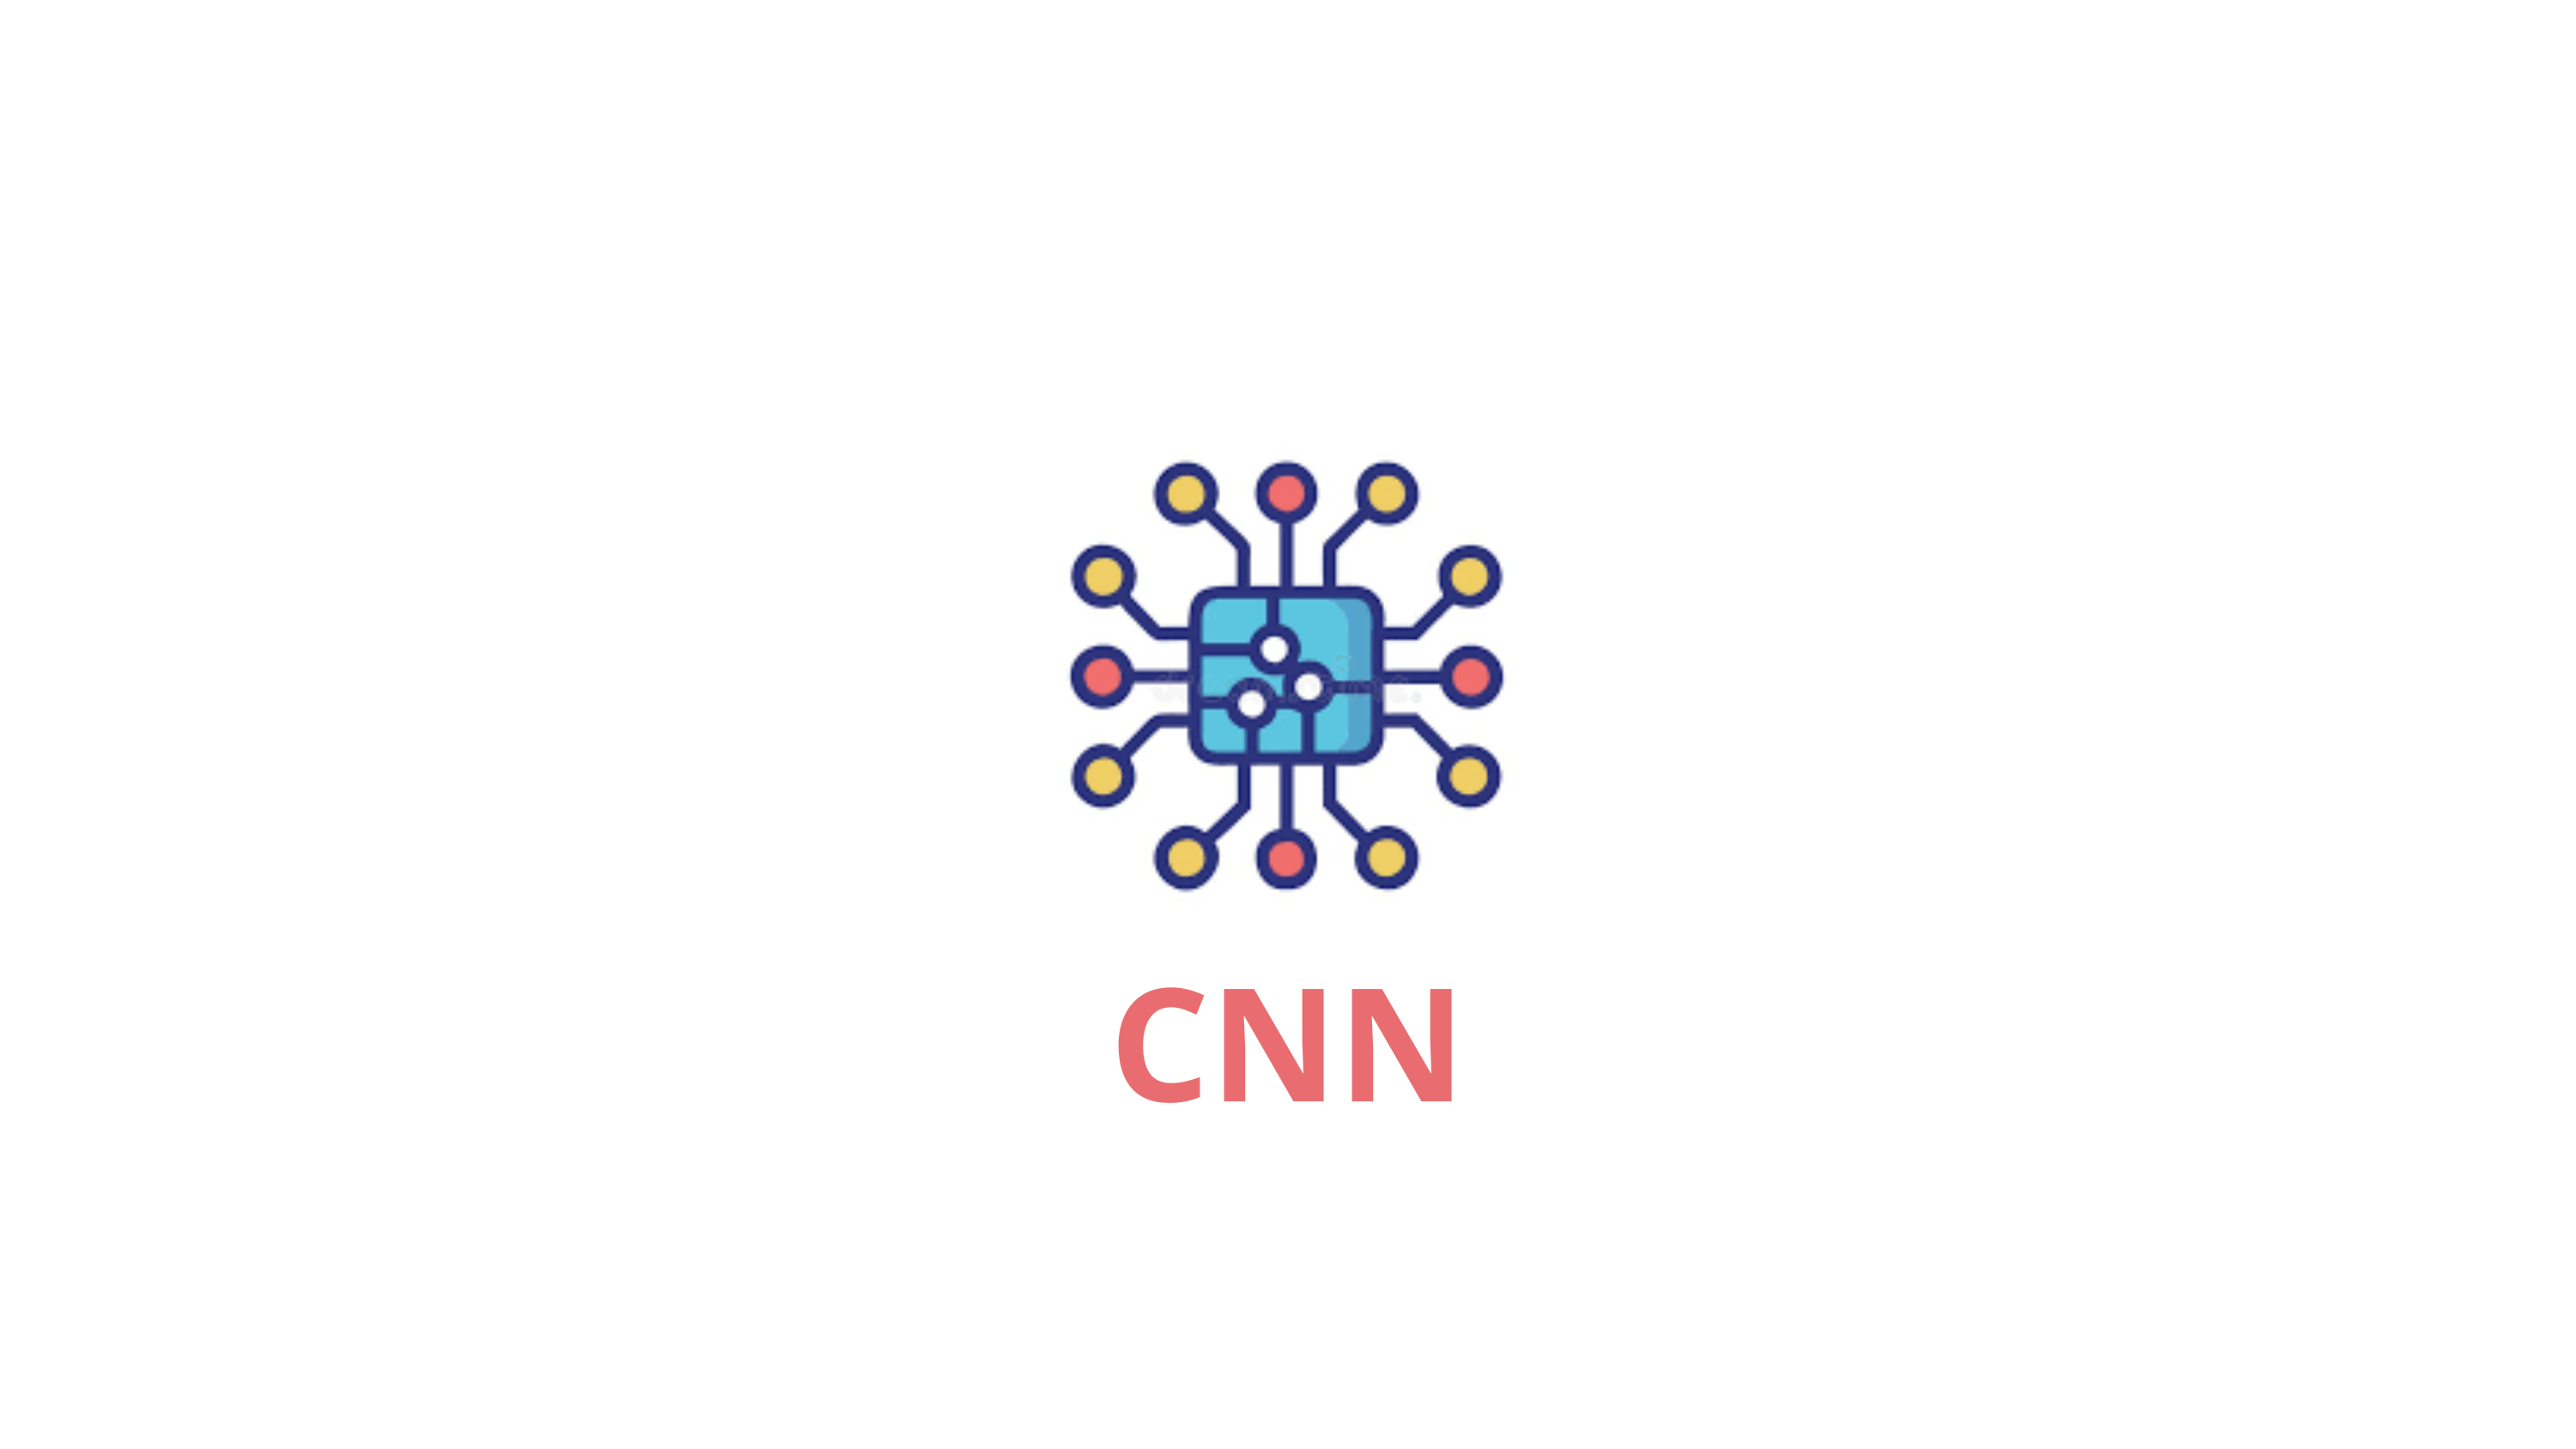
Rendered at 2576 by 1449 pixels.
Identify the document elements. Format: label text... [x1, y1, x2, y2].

text_box CNN [1109, 912, 1467, 1134]
text_box [933, 323, 1643, 1032]
